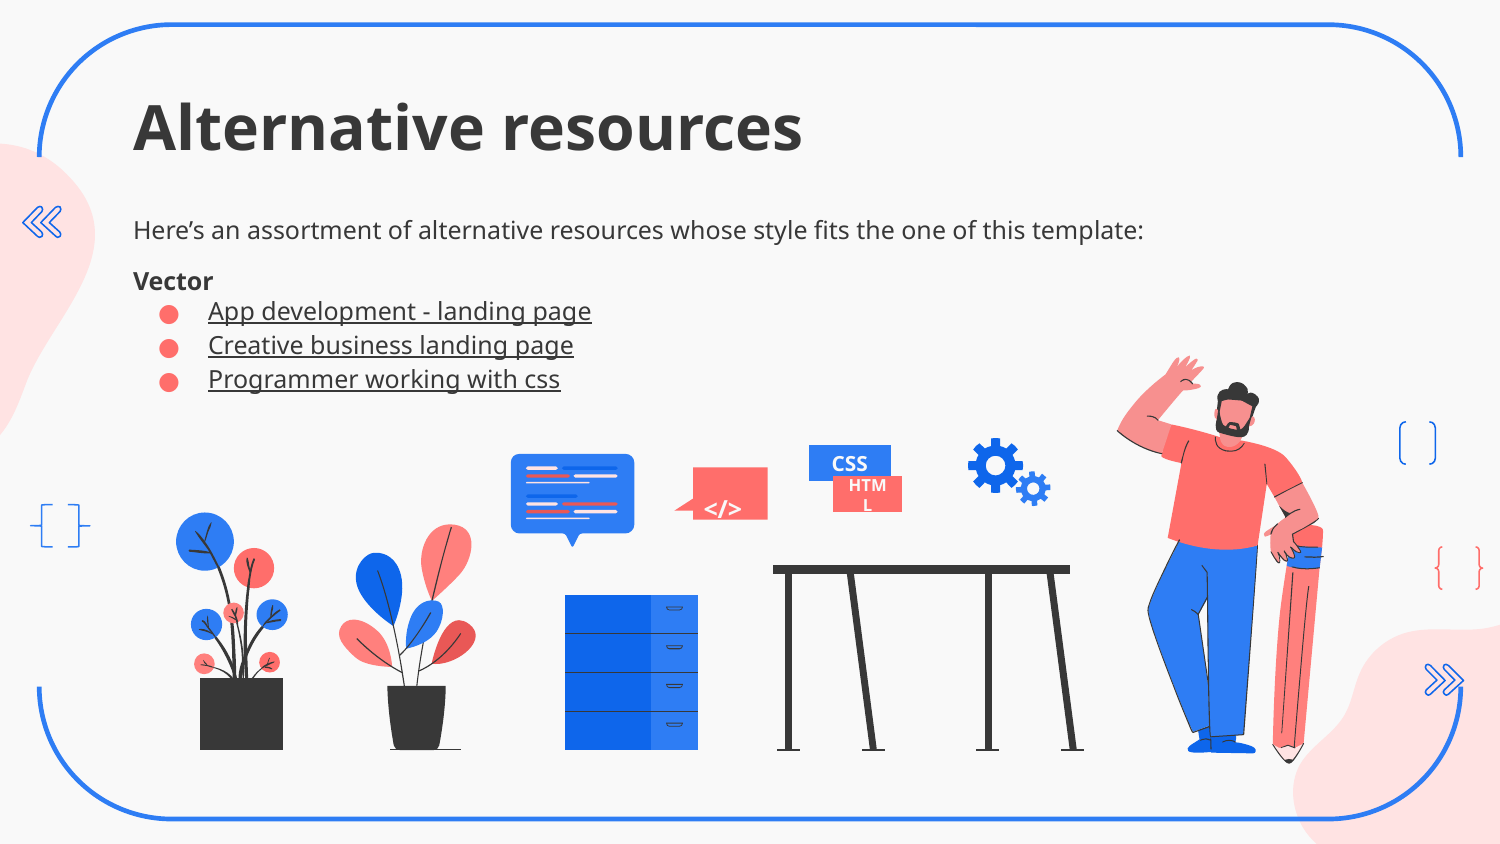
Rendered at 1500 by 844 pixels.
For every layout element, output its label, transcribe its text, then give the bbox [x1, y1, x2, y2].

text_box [1116, 355, 1325, 764]
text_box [564, 594, 698, 751]
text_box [175, 512, 289, 751]
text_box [510, 453, 635, 547]
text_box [967, 437, 1051, 507]
list Here’s an assortment of alternative resources whose style fits the one of this template: Vector App development - landing page Creative business landing page Programmer working with css [118, 199, 1382, 406]
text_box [674, 444, 903, 520]
title Alternative resources [118, 72, 1382, 167]
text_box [772, 564, 1085, 751]
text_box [333, 524, 490, 751]
